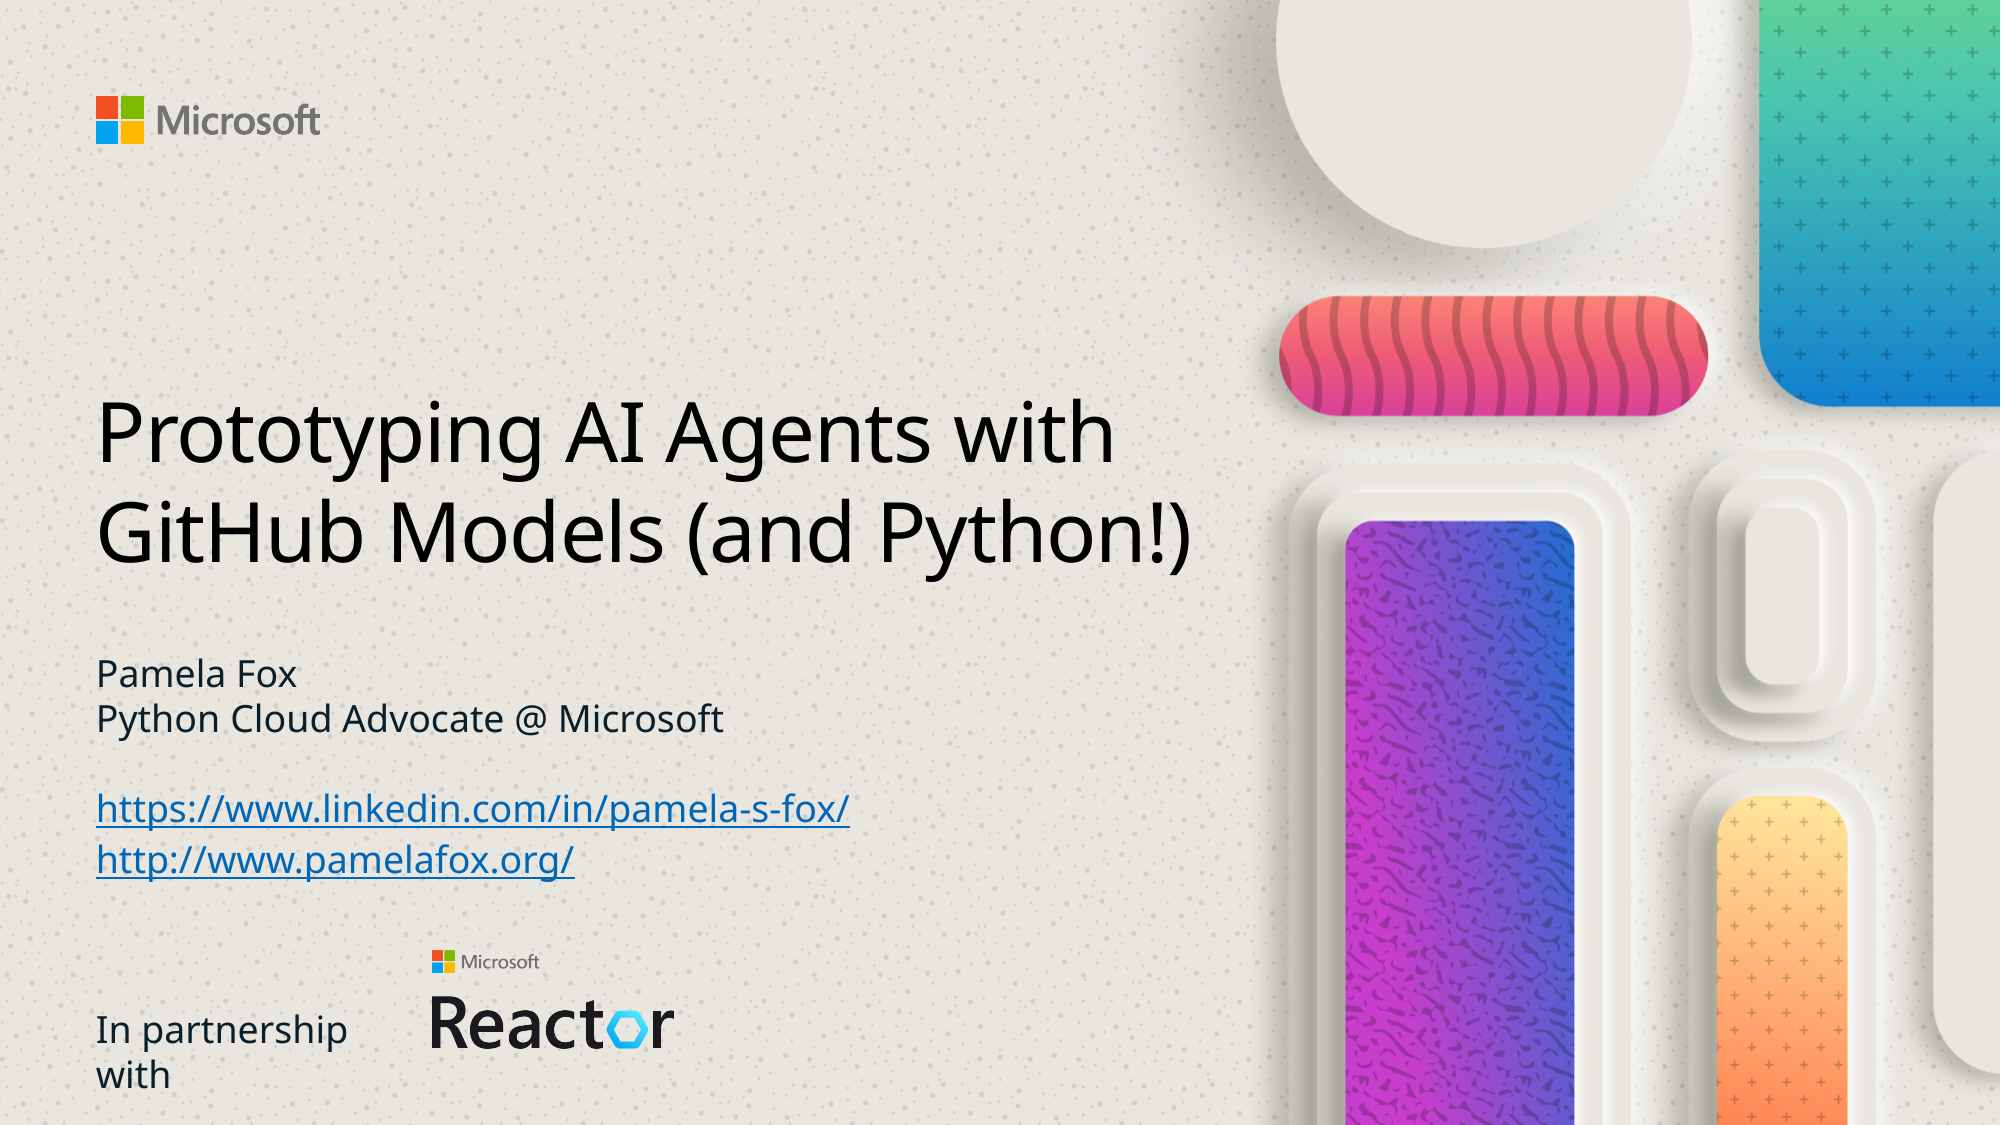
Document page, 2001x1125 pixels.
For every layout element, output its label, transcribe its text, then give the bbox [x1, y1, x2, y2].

text_box In partnership with [95, 1005, 415, 1096]
picture [0, 0, 2000, 1125]
title Prototyping AI Agents with GitHub Models (and Python!) [95, 377, 1242, 580]
list Pamela Fox Python Cloud Advocate @ Microsoft https://www.linkedin.com/in/pamela-s-fox/ http://www.pamelafox.org/ [95, 650, 1011, 923]
